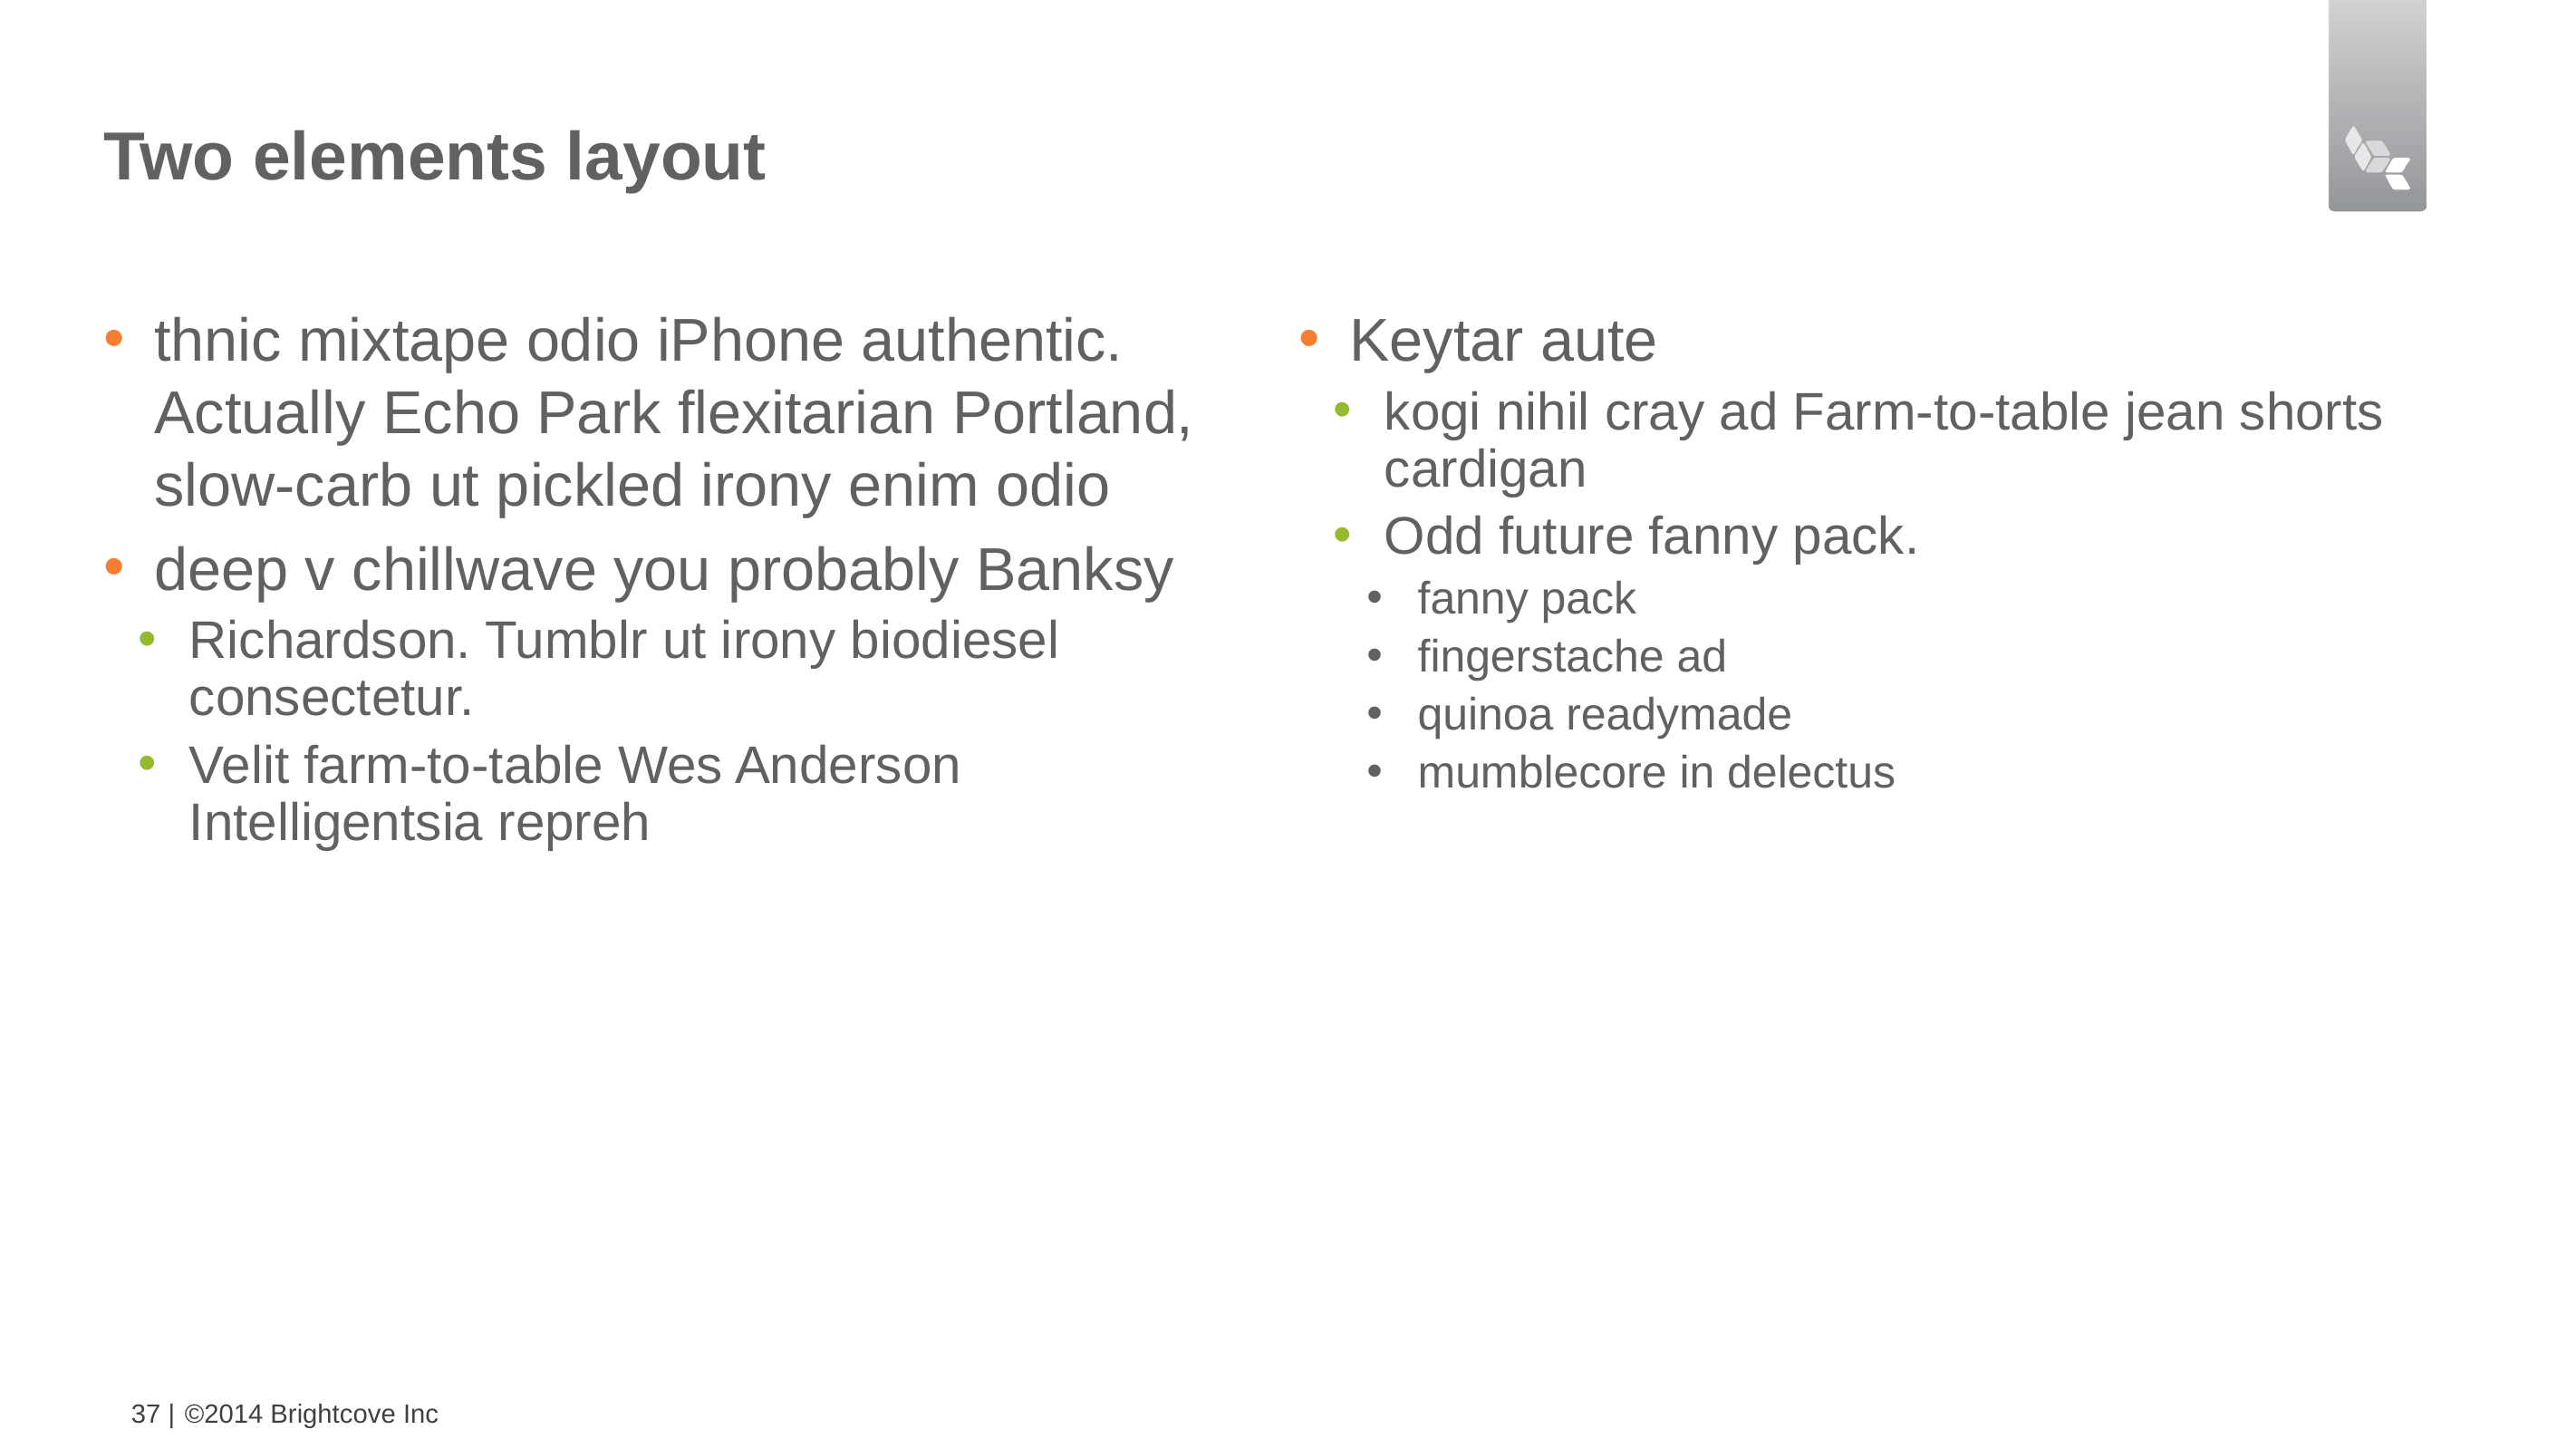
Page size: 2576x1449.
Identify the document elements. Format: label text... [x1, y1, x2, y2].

slide_number 37 | [88, 1374, 189, 1449]
list thnic mixtape odio iPhone authentic. Actually Echo Park flexitarian Portland, slow-carb ut pickled irony enim odio deep v chillwave you probably Banksy Richardson. Tumblr ut irony biodiesel consectetur. Velit farm-to-table Wes Anderson Intelligentsia repreh [80, 289, 1246, 1291]
title Two elements layout [80, 44, 2270, 260]
footer ©2014 Brightcove Inc [189, 1374, 988, 1449]
list Keytar aute kogi nihil cray ad Farm-to-table jean shorts cardigan Odd future fanny pack. fanny pack fingerstache ad quinoa readymade mumblecore in delectus [1275, 289, 2441, 1291]
